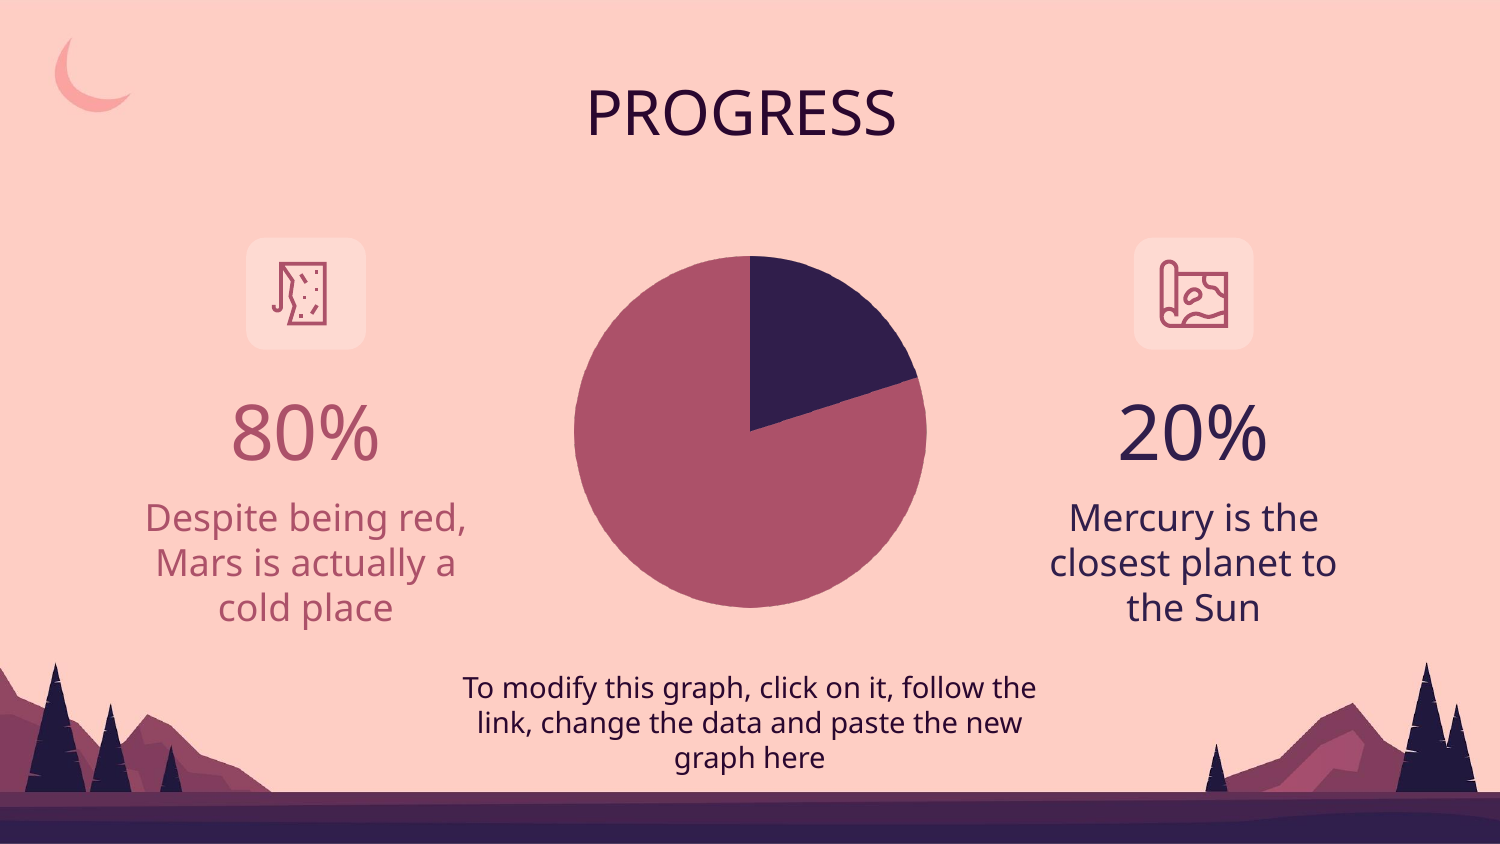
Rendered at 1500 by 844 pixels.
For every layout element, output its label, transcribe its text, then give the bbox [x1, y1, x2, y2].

title 80% [169, 368, 443, 472]
text_box Despite being red, Mars is actually a cold place [118, 478, 495, 606]
text_box [1133, 237, 1254, 350]
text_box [1159, 259, 1229, 329]
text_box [271, 261, 327, 326]
picture [0, 0, 1500, 844]
title 20% [1057, 368, 1331, 472]
text_box To modify this graph, click on it, follow the link, change the data and paste the new graph here [437, 654, 1063, 731]
text_box [246, 237, 366, 350]
text_box Mercury is the closest planet to the Sun [1005, 478, 1382, 606]
title PROGRESS [118, 57, 1382, 152]
